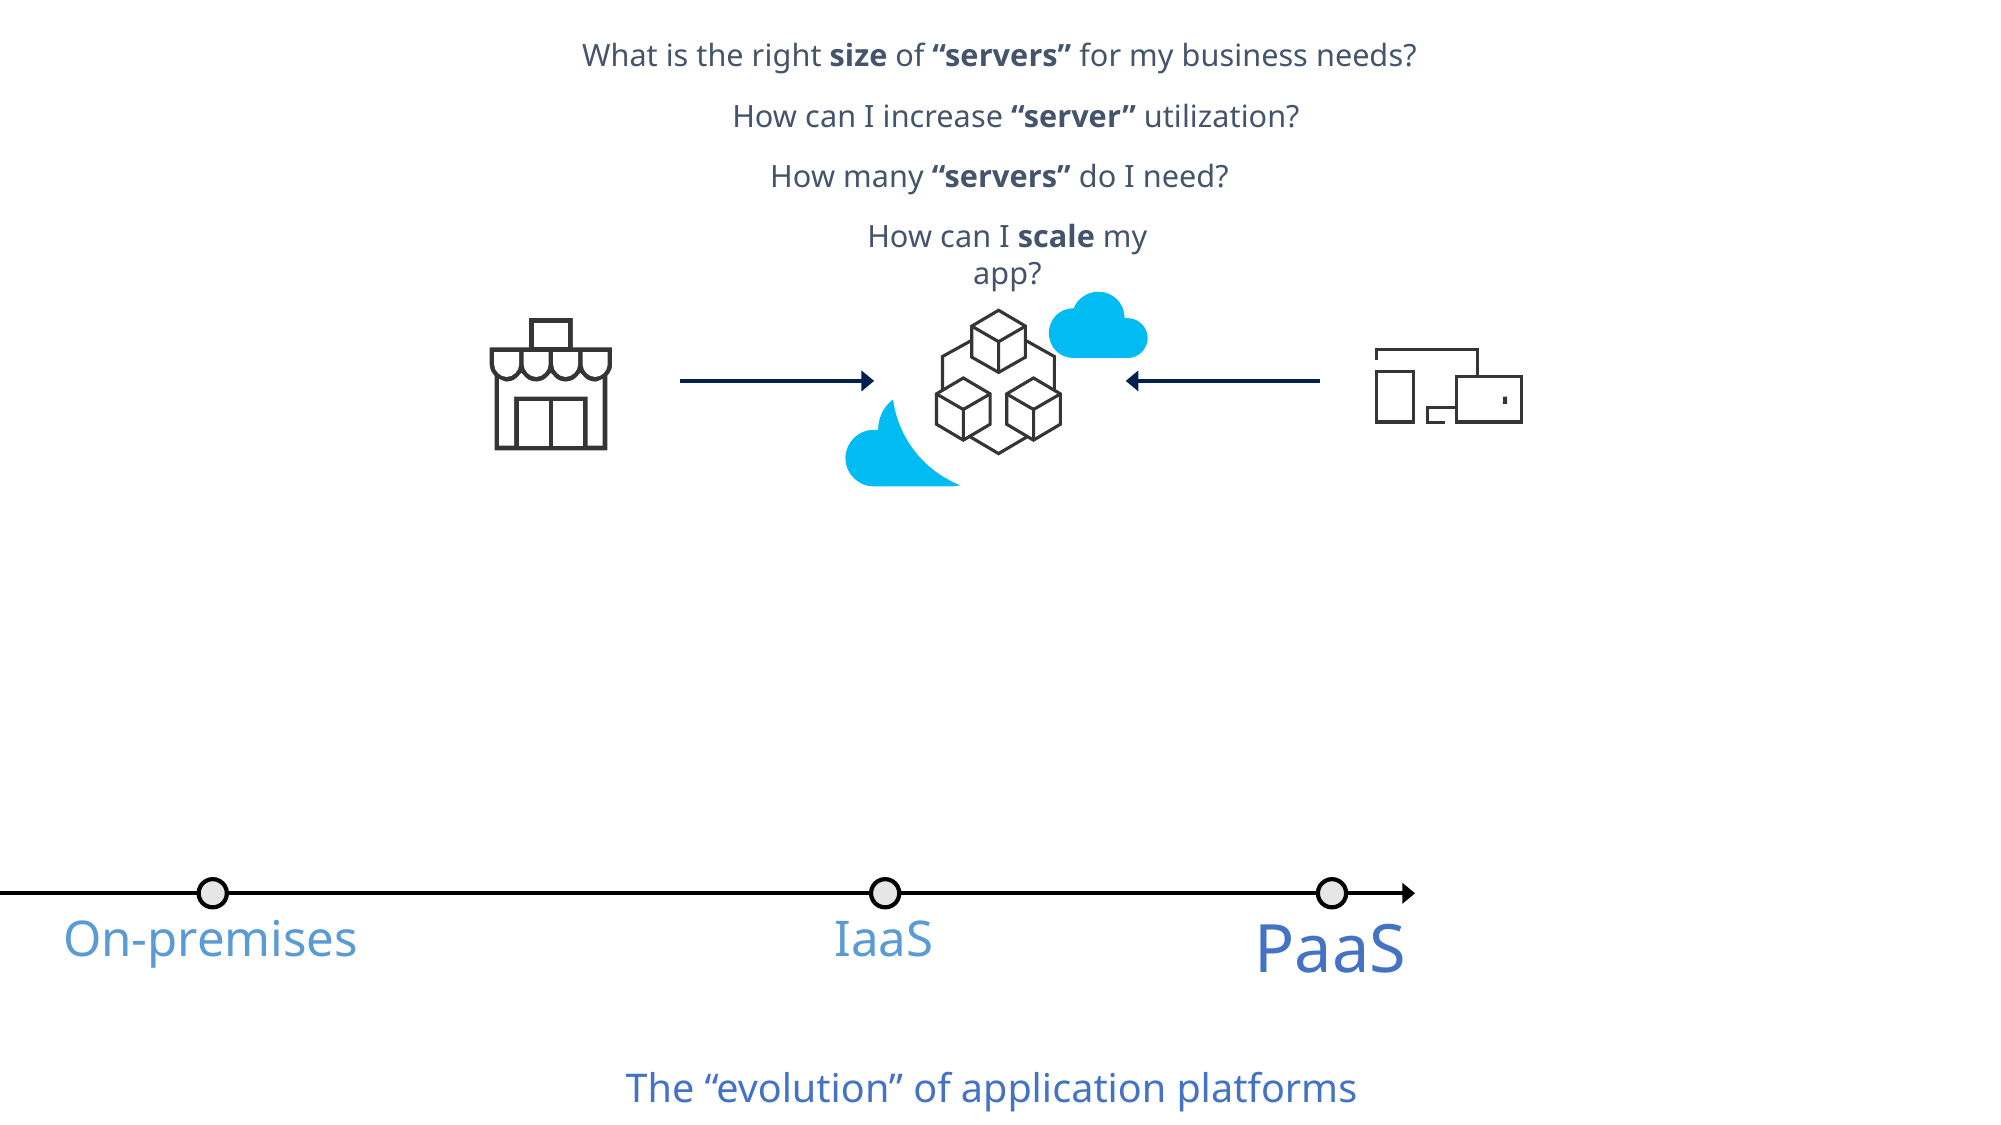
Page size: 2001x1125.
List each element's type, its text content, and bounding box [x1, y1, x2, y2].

text_box [1317, 878, 1347, 893]
text_box [198, 894, 228, 908]
text_box How many “servers” do I need? [688, 149, 1310, 201]
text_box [446, 277, 662, 493]
text_box [845, 400, 892, 487]
text_box [198, 878, 228, 893]
text_box How can I scale my app? [814, 209, 1200, 298]
text_box [1108, 298, 1148, 358]
text_box [870, 894, 900, 908]
text_box IaaS [805, 895, 963, 992]
text_box What is the right size of “servers” for my business needs? [541, 28, 1458, 81]
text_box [892, 277, 1108, 493]
text_box On-premises [33, 895, 388, 992]
text_box How can I increase “server” utilization? [686, 89, 1346, 141]
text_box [1337, 277, 1554, 493]
text_box [1317, 894, 1347, 908]
text_box [870, 878, 900, 893]
text_box PaaS [1225, 891, 1437, 1010]
text_box The “evolution” of application platforms [610, 1060, 1390, 1114]
